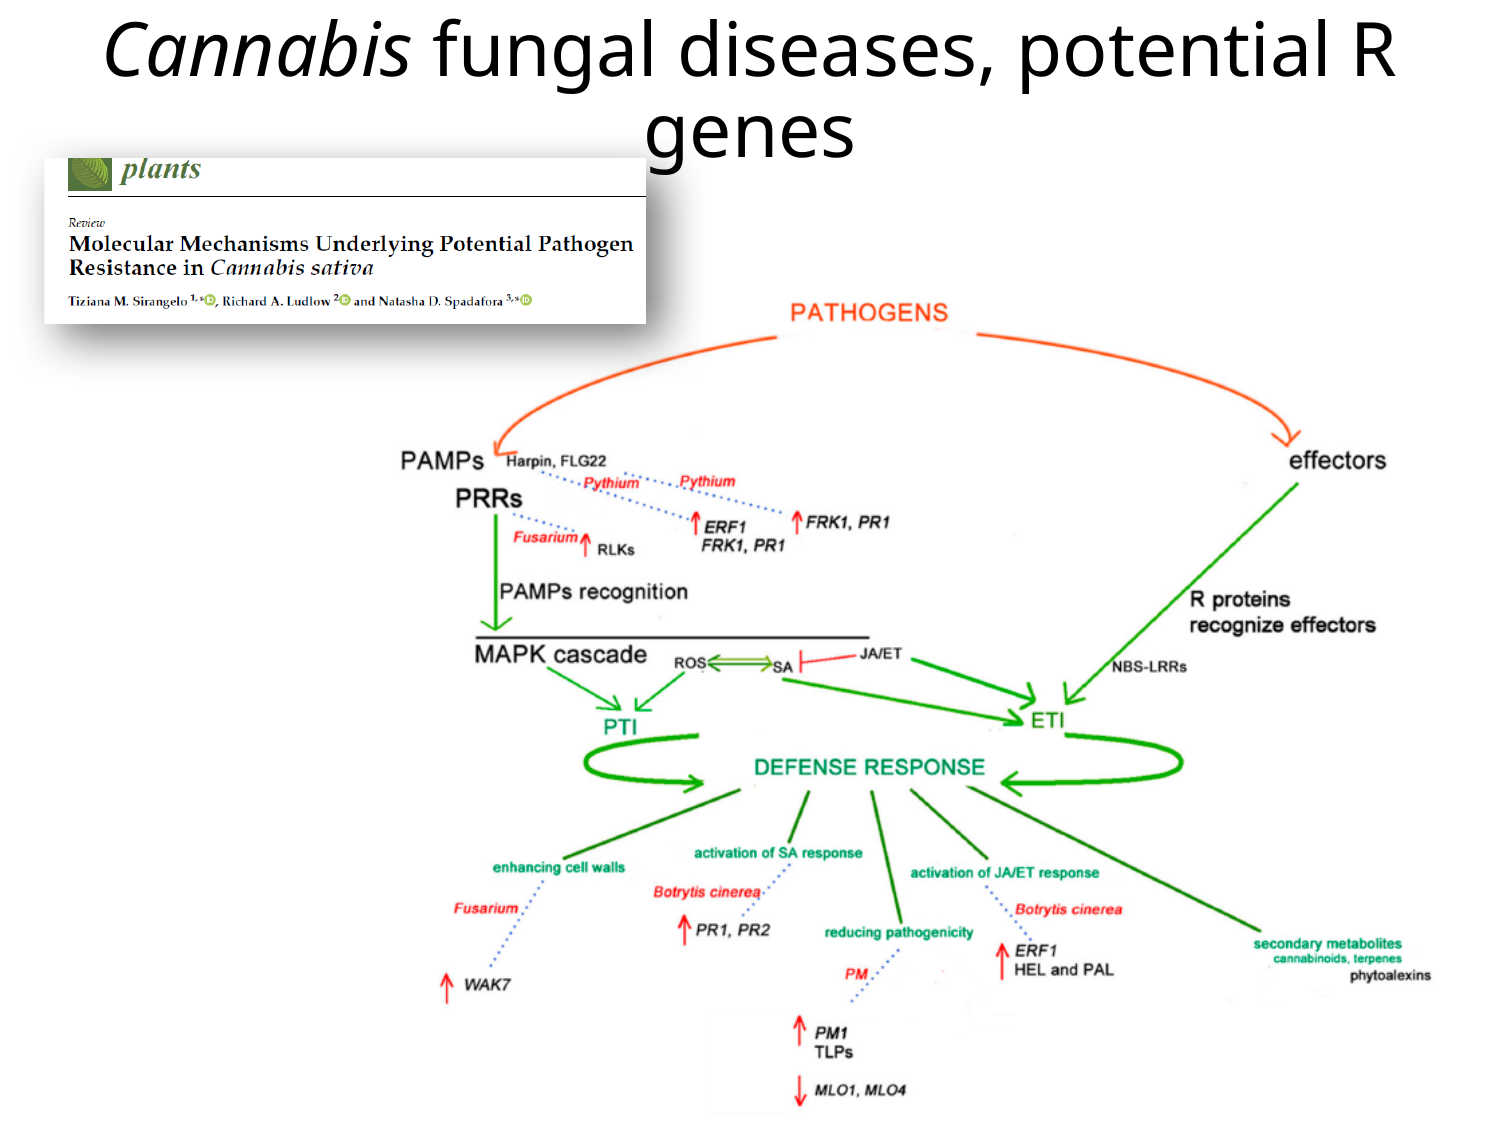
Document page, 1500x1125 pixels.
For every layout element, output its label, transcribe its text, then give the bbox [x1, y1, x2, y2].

picture [43, 158, 1499, 1121]
title Cannabis fungal diseases, potential R genes [0, 0, 1500, 186]
